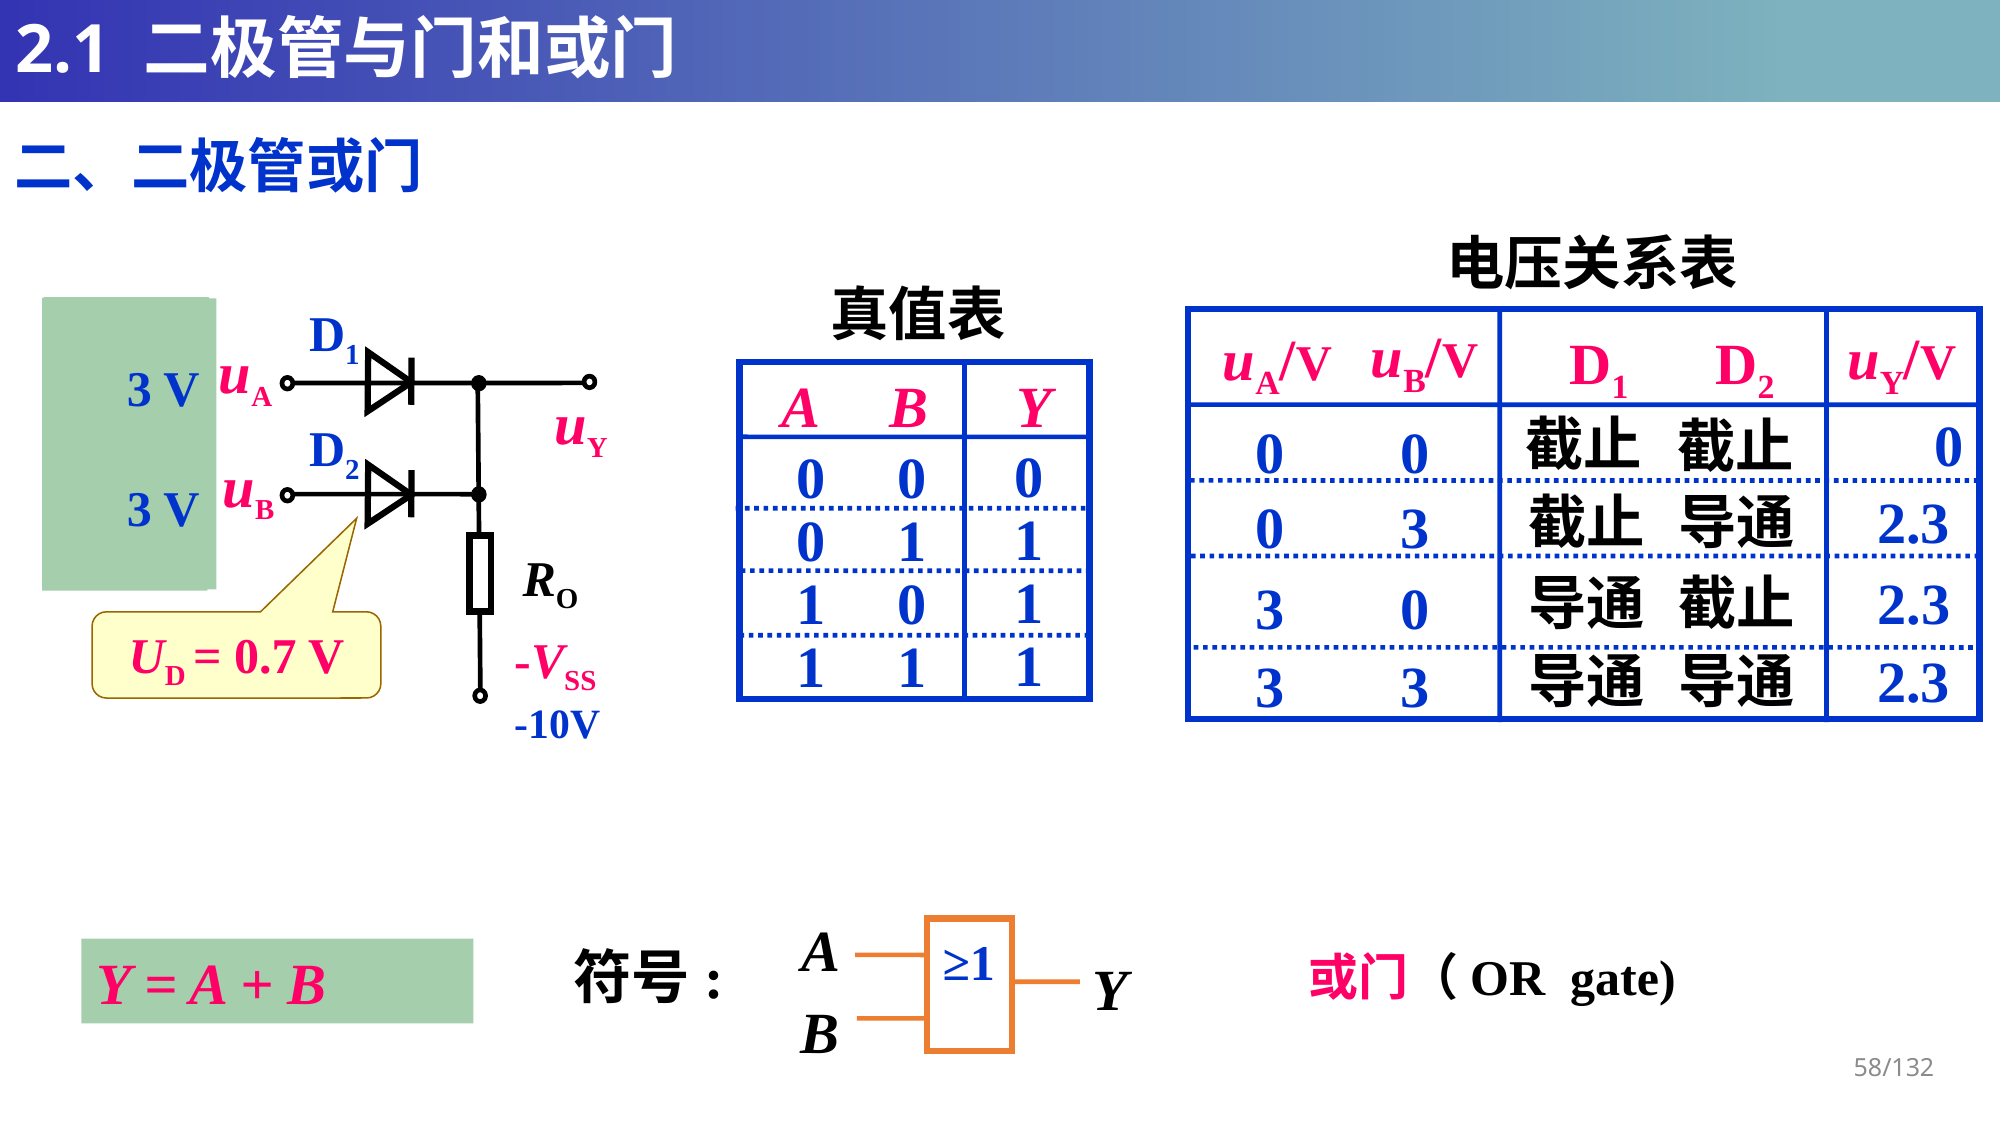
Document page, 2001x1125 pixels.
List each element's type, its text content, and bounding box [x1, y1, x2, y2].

text_box UD = 0.7 V [92, 611, 202, 699]
text_box 0 0 0 1 1 0 1 1 [781, 702, 957, 708]
text_box 真值表 [816, 269, 1283, 355]
text_box 电压关系表 [1431, 218, 2000, 304]
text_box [51, 298, 202, 590]
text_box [1187, 309, 2000, 727]
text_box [202, 294, 646, 746]
text_box 二、二极管或门 [0, 121, 2000, 207]
text_box 符号: [558, 932, 785, 1018]
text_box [42, 299, 202, 591]
title 2.1 二极管与门和或门 [0, 0, 2000, 102]
slide_number 58/132 [1797, 1038, 1950, 1099]
text_box 或门（OR gate) [1293, 937, 1965, 1013]
text_box 0 1 1 1 [999, 702, 1059, 707]
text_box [785, 905, 1143, 1074]
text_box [735, 361, 1091, 700]
text_box Y = A + B [81, 938, 474, 1024]
